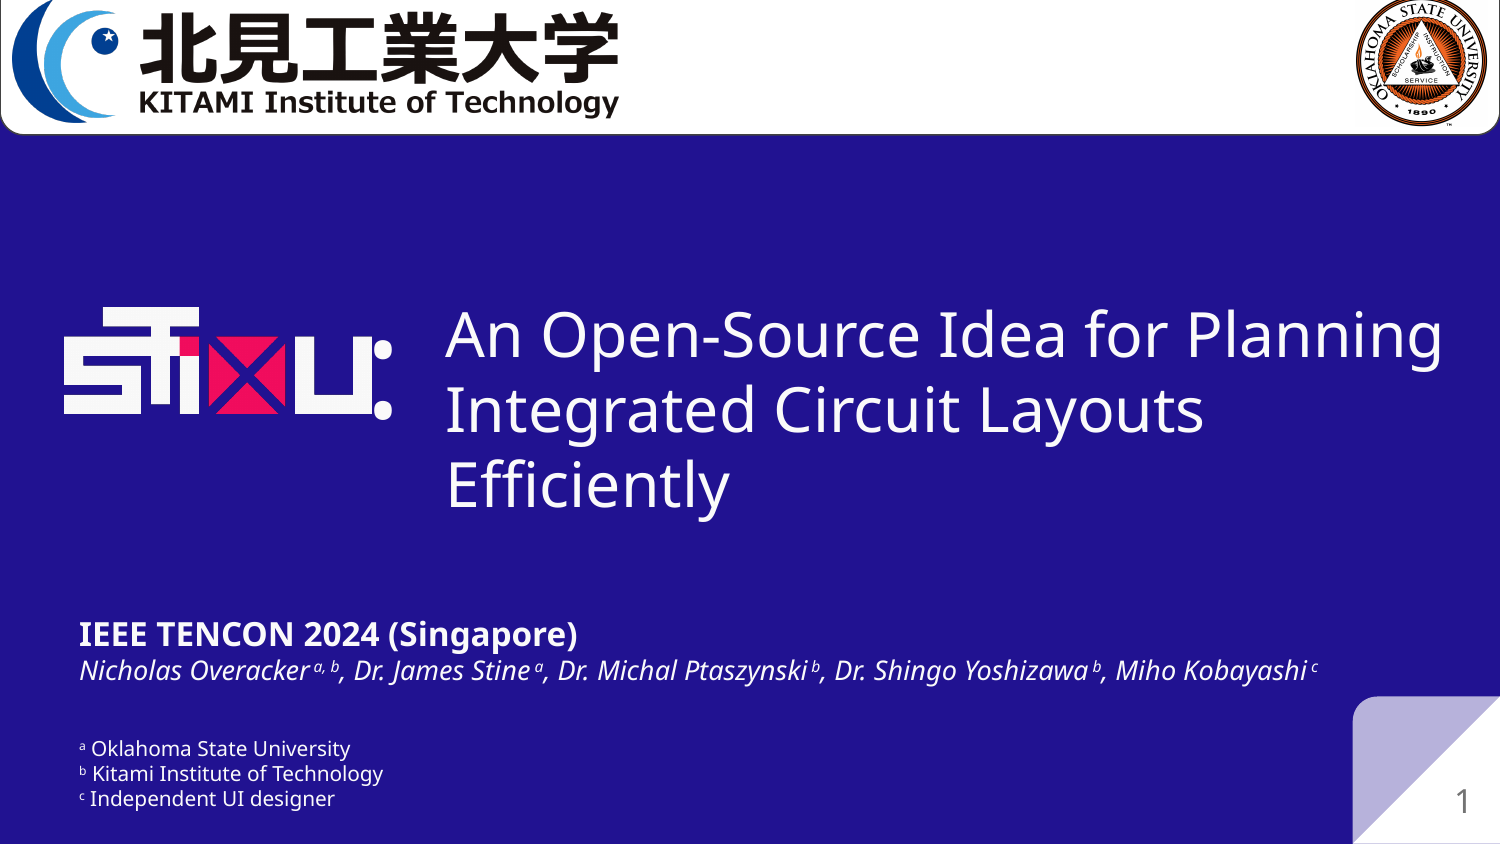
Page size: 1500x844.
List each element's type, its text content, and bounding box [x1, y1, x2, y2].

subtitle IEEE TENCON 2024 (Singapore) Nicholas Overacker a, b, Dr. James Stine a, Dr. Michal Ptaszynski b, Dr. Shingo Yoshizawa b, Miho Kobayashi c a Oklahoma State University b Kitami Institute of Technology c Independent UI designer [64, 598, 1413, 835]
text_box [0, 0, 1356, 135]
picture [63, 307, 372, 414]
slide_number 1 [1398, 770, 1489, 835]
title An Open-Source Idea for Planning Integrated Circuit Layouts Efficiently [440, 279, 1500, 433]
picture [1354, 0, 1488, 127]
text_box [1491, 0, 1500, 130]
picture [12, 0, 619, 124]
title : [349, 261, 440, 451]
